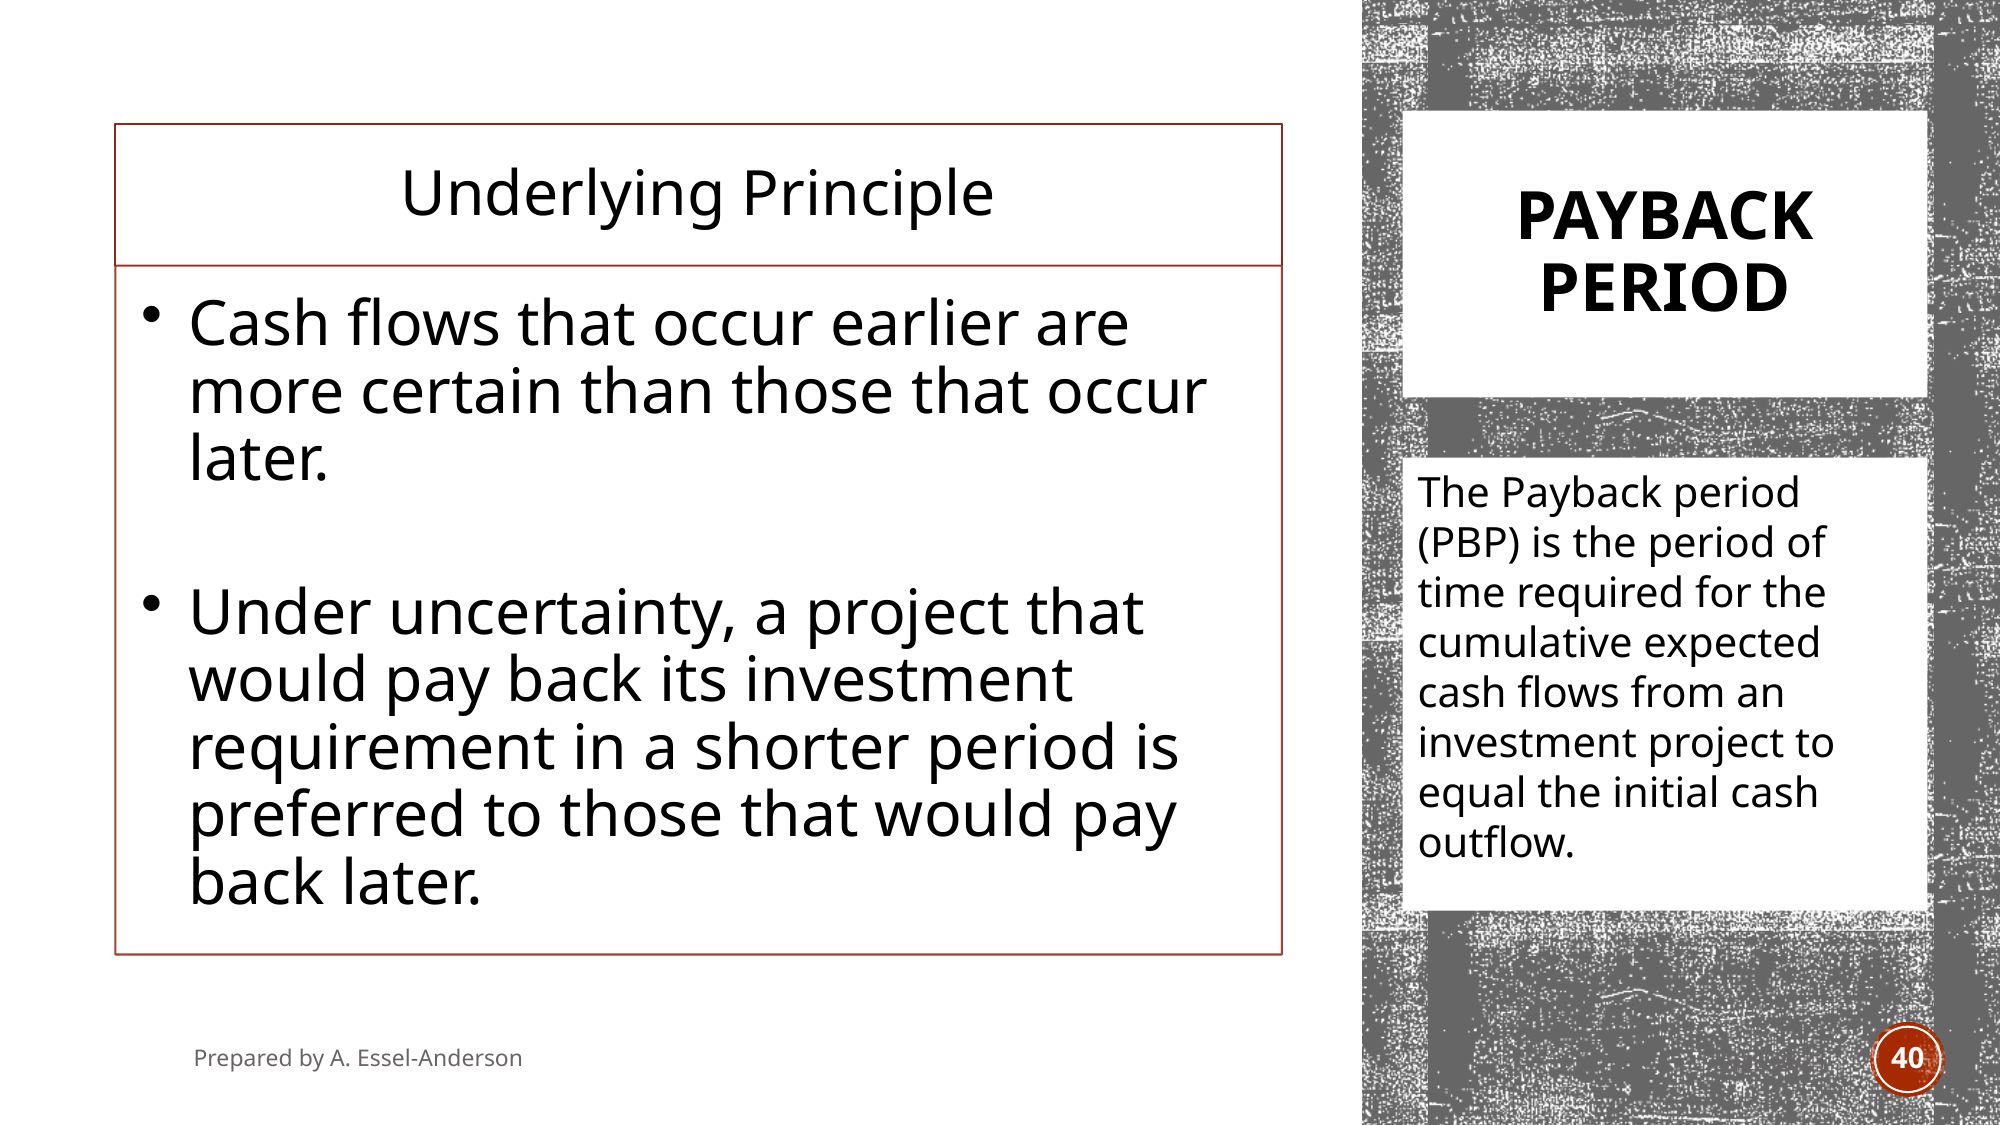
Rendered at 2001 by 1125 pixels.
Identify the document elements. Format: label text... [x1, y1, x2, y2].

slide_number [1306, 1028, 1844, 1089]
list Dependency and mutual exclusion Ranking problems Multiple internal rate of return Capital rationing [1362, 0, 2000, 1125]
title Payback period [1402, 110, 1928, 398]
slide_number 40 [1855, 1028, 1961, 1089]
footer Prepared by A. Essel-Anderson [178, 1028, 1217, 1089]
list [118, 113, 1280, 966]
list The Payback period (PBP) is the period of time required for the cumulative expected cash flows from an investment project to equal the initial cash outflow. [1402, 457, 1928, 911]
